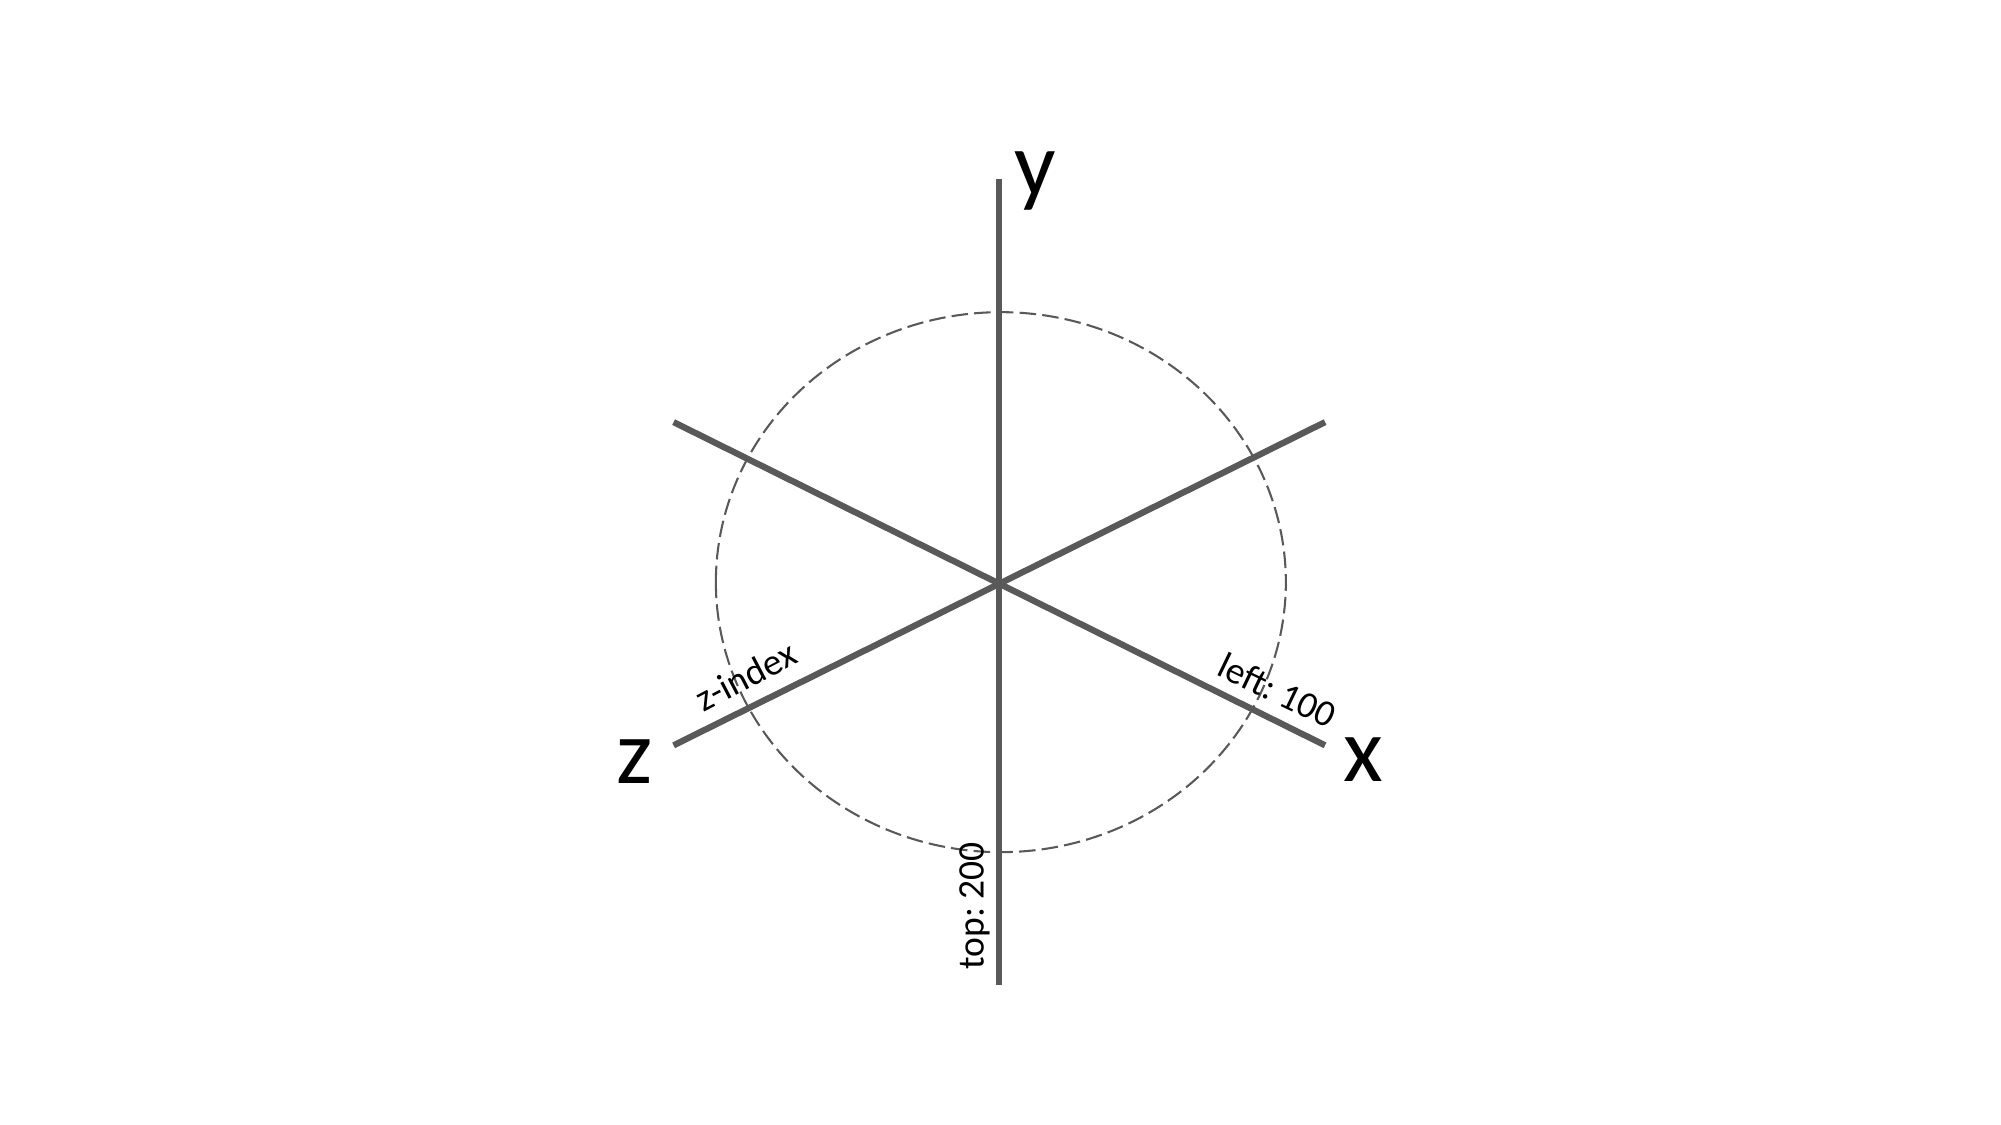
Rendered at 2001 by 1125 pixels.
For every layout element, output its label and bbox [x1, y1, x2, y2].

text_box [601, 96, 1399, 986]
